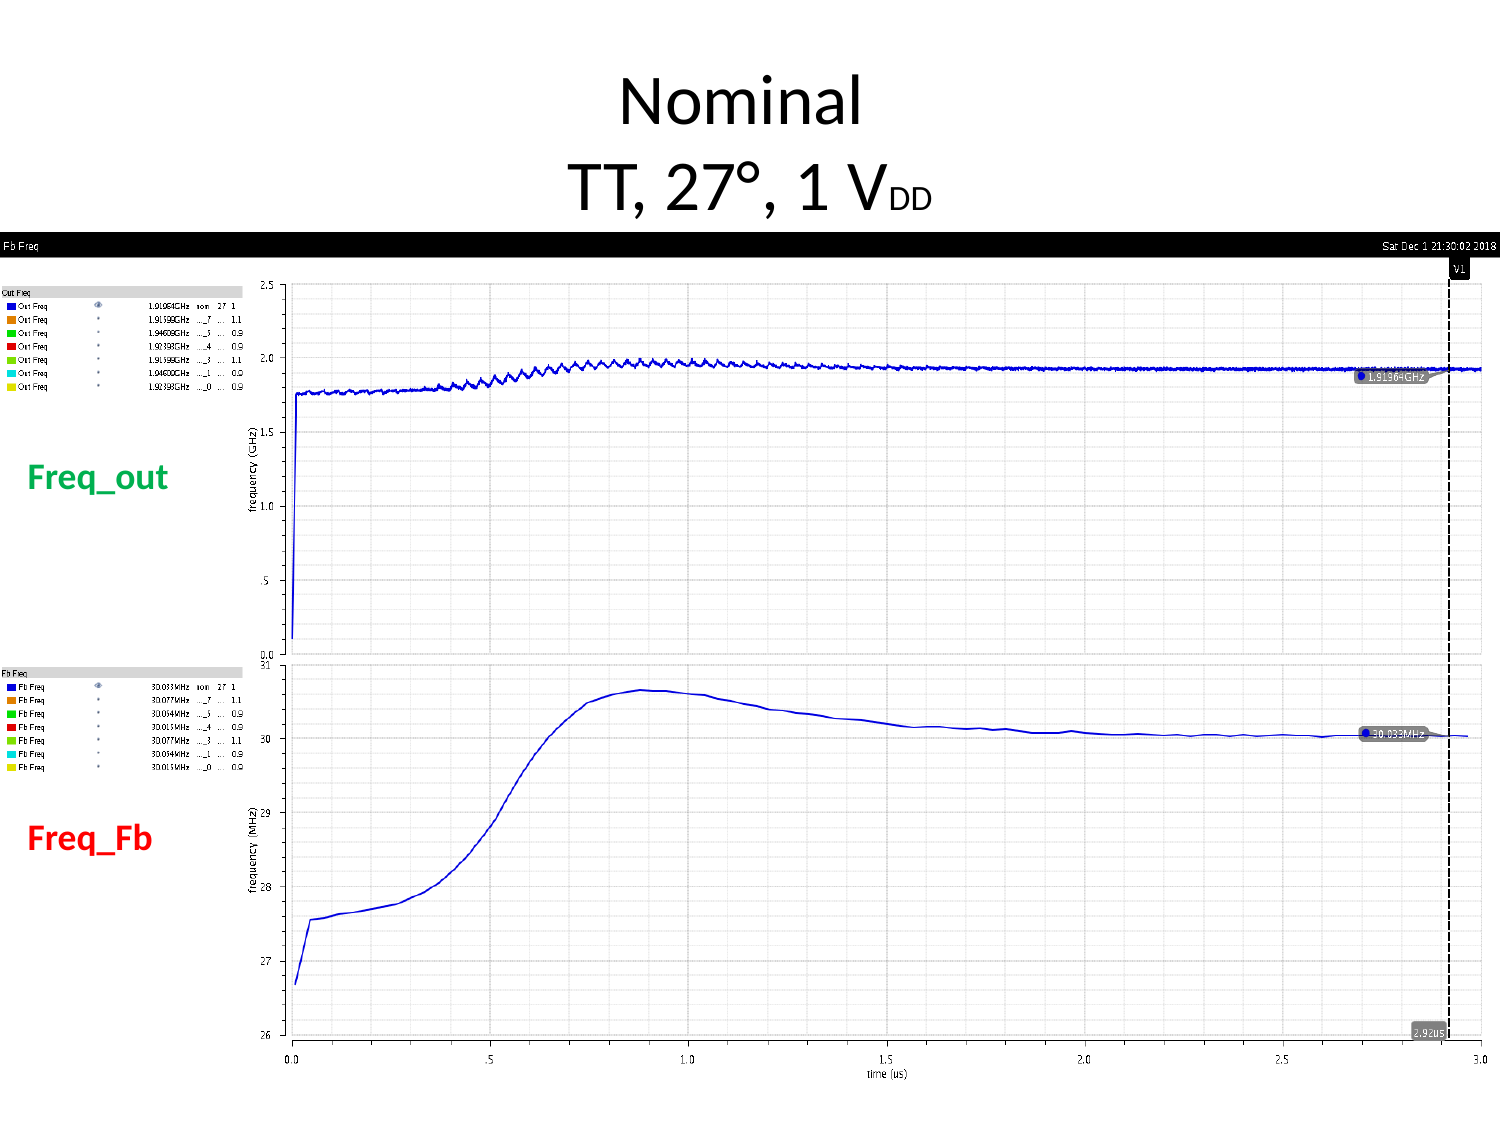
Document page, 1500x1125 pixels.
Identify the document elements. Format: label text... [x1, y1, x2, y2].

title Nominal TT, 27°, 1 VDD [75, 45, 1425, 230]
picture [0, 232, 1500, 1081]
